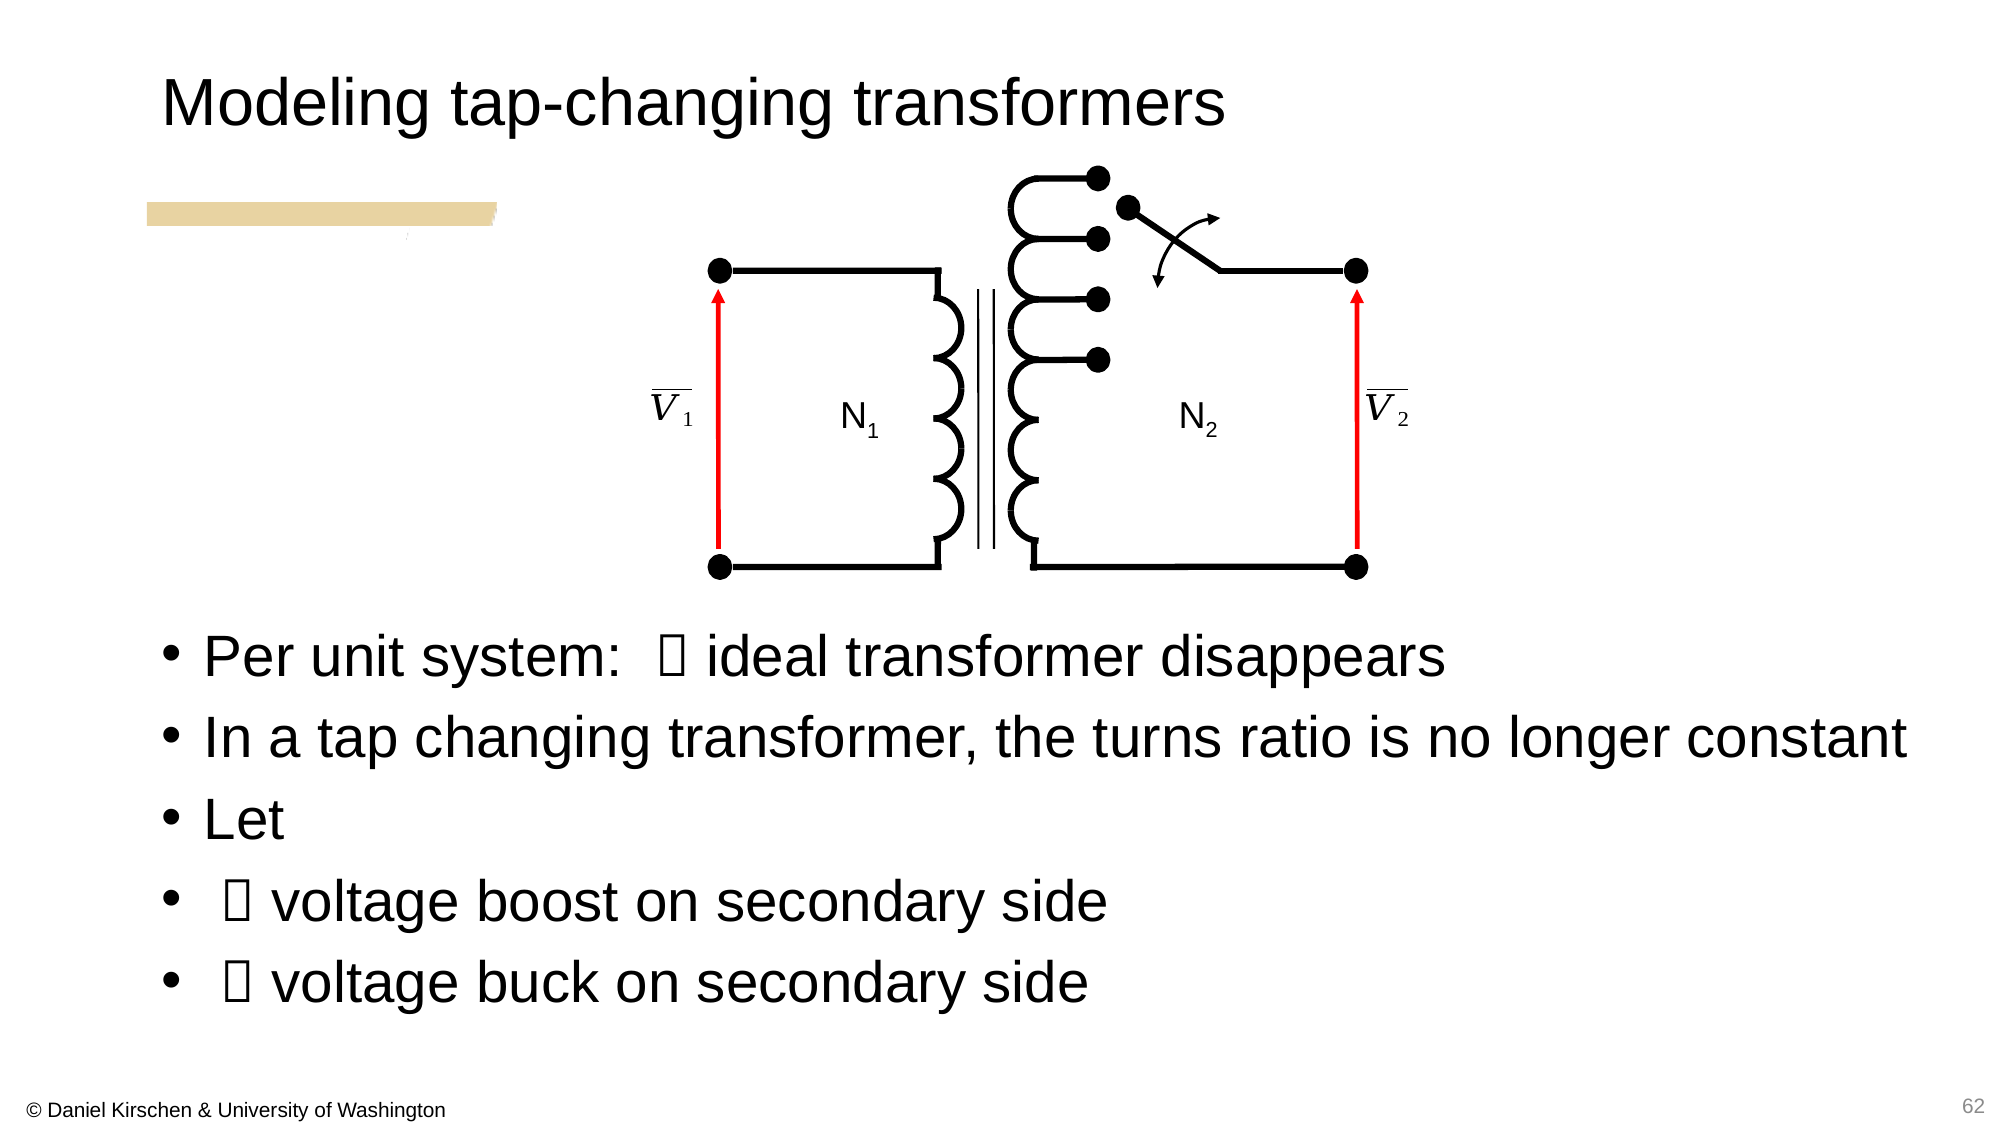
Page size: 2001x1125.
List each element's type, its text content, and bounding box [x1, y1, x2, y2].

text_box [648, 168, 1410, 577]
list Modeling tap-changing transformers [146, 60, 1904, 169]
footer 62 [1917, 1084, 2000, 1125]
